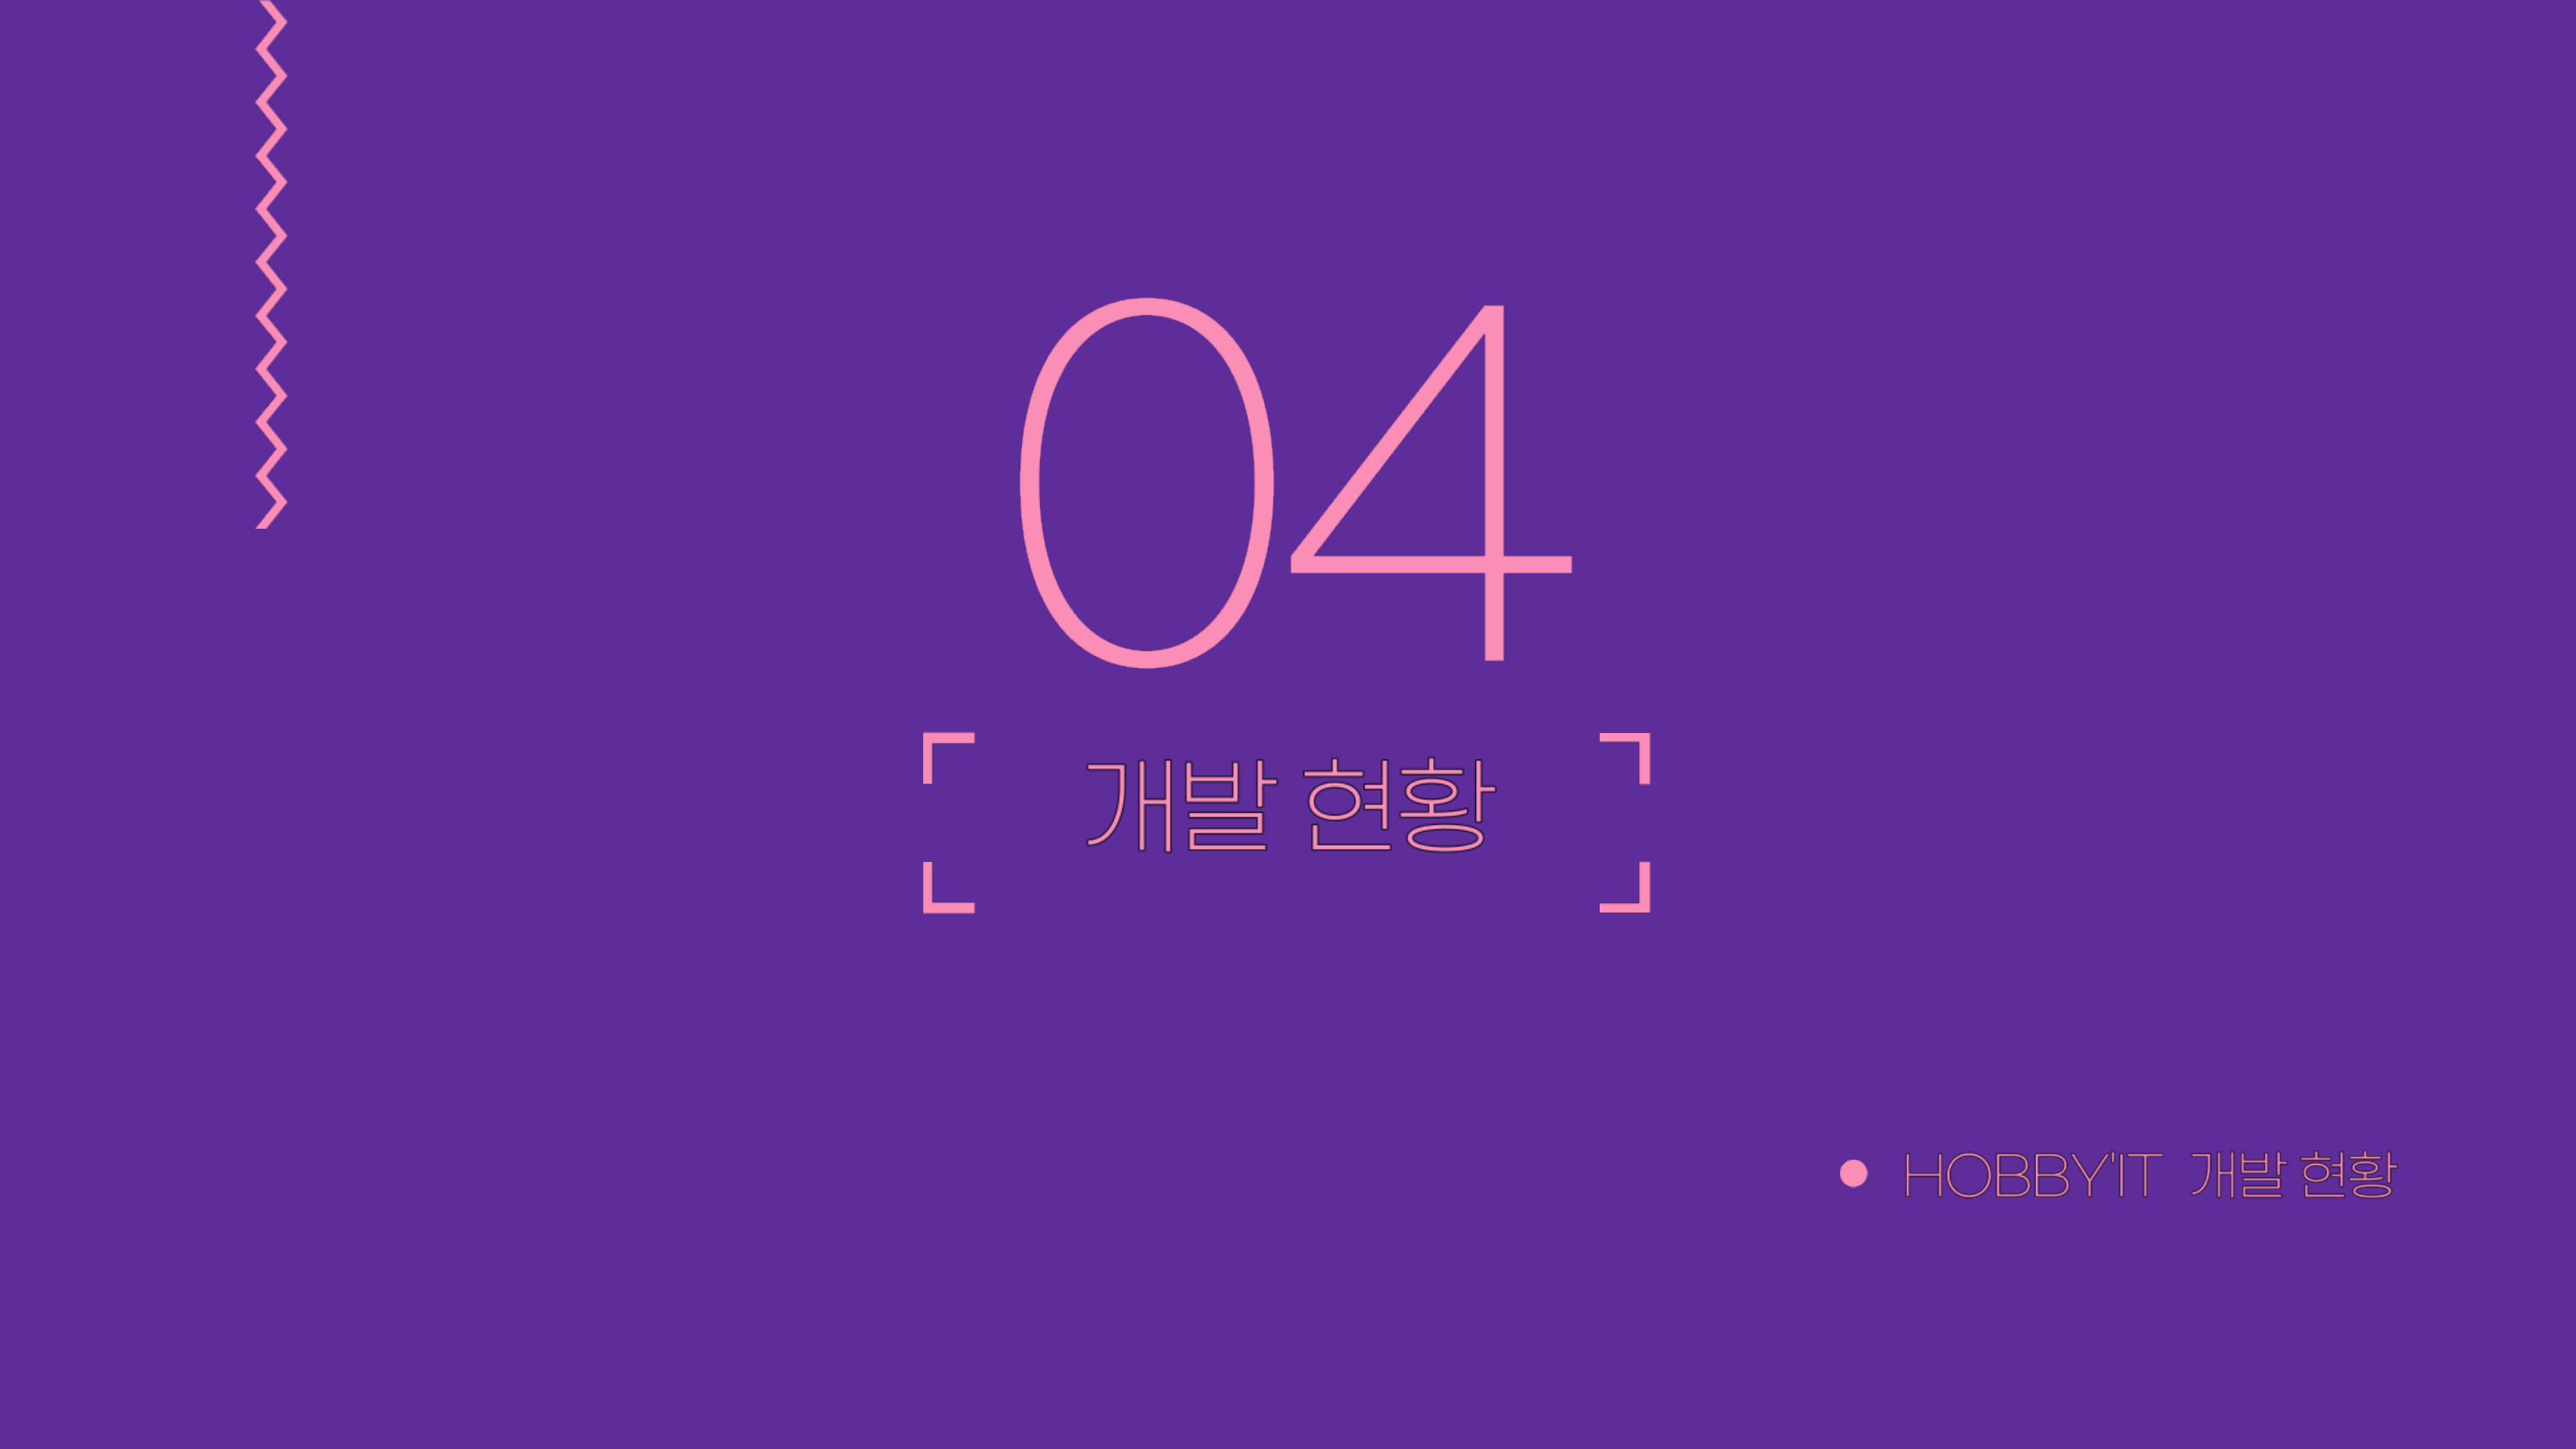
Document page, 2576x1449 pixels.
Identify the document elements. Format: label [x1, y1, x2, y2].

picture [256, 281, 287, 528]
picture [1876, 1120, 2463, 1264]
picture [256, 1, 287, 247]
text_box [1840, 1160, 1868, 1189]
text_box [7, 247, 536, 281]
text_box [923, 862, 975, 914]
text_box [923, 731, 975, 784]
picture [819, 144, 1735, 981]
text_box [1599, 860, 1652, 913]
text_box [1599, 733, 1652, 785]
